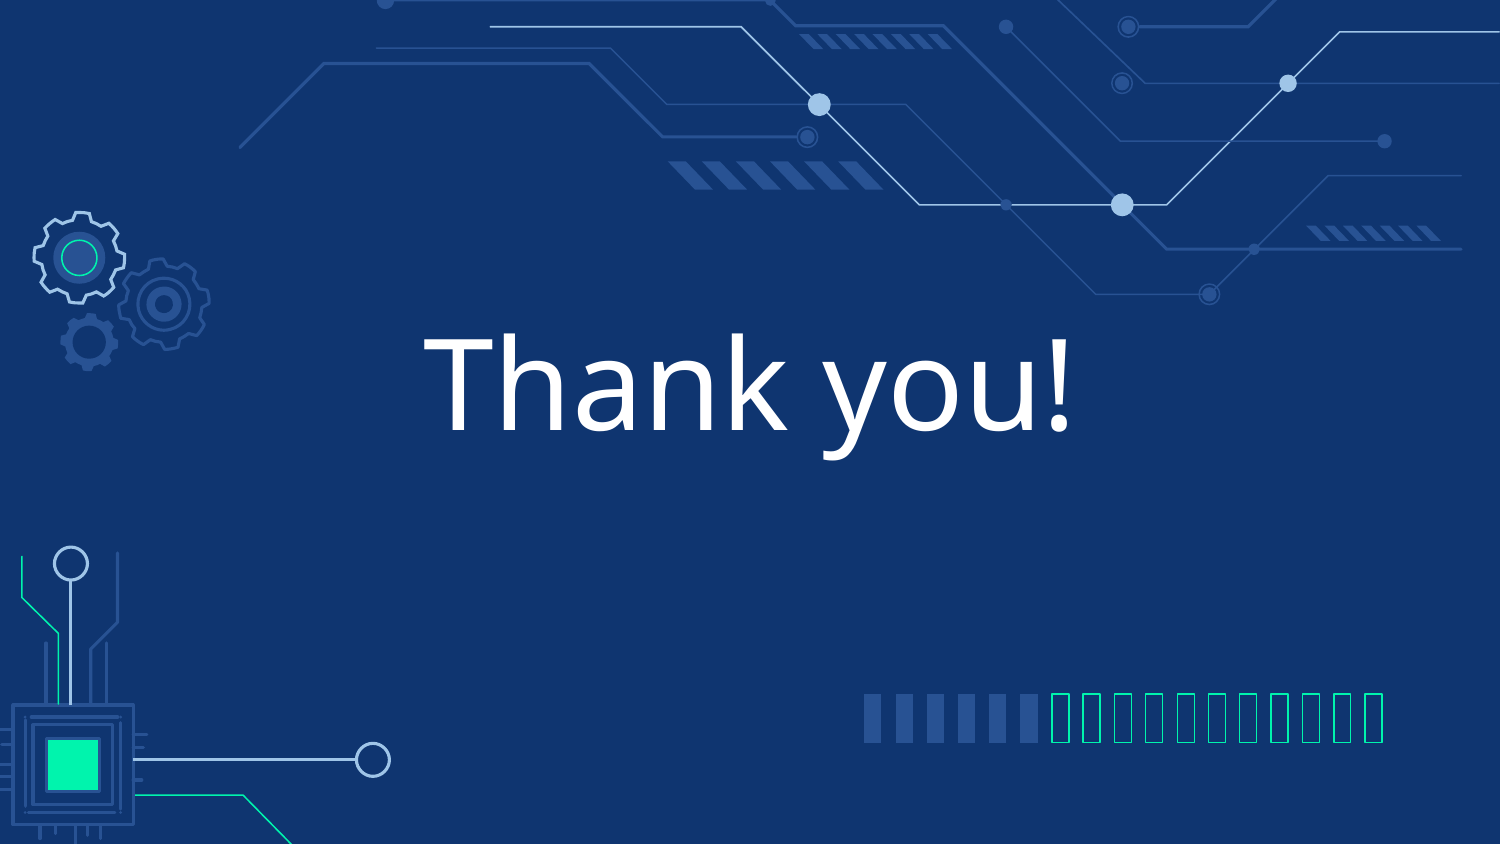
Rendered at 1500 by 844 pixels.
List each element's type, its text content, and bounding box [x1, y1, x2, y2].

title Thank you! [165, 285, 1335, 474]
